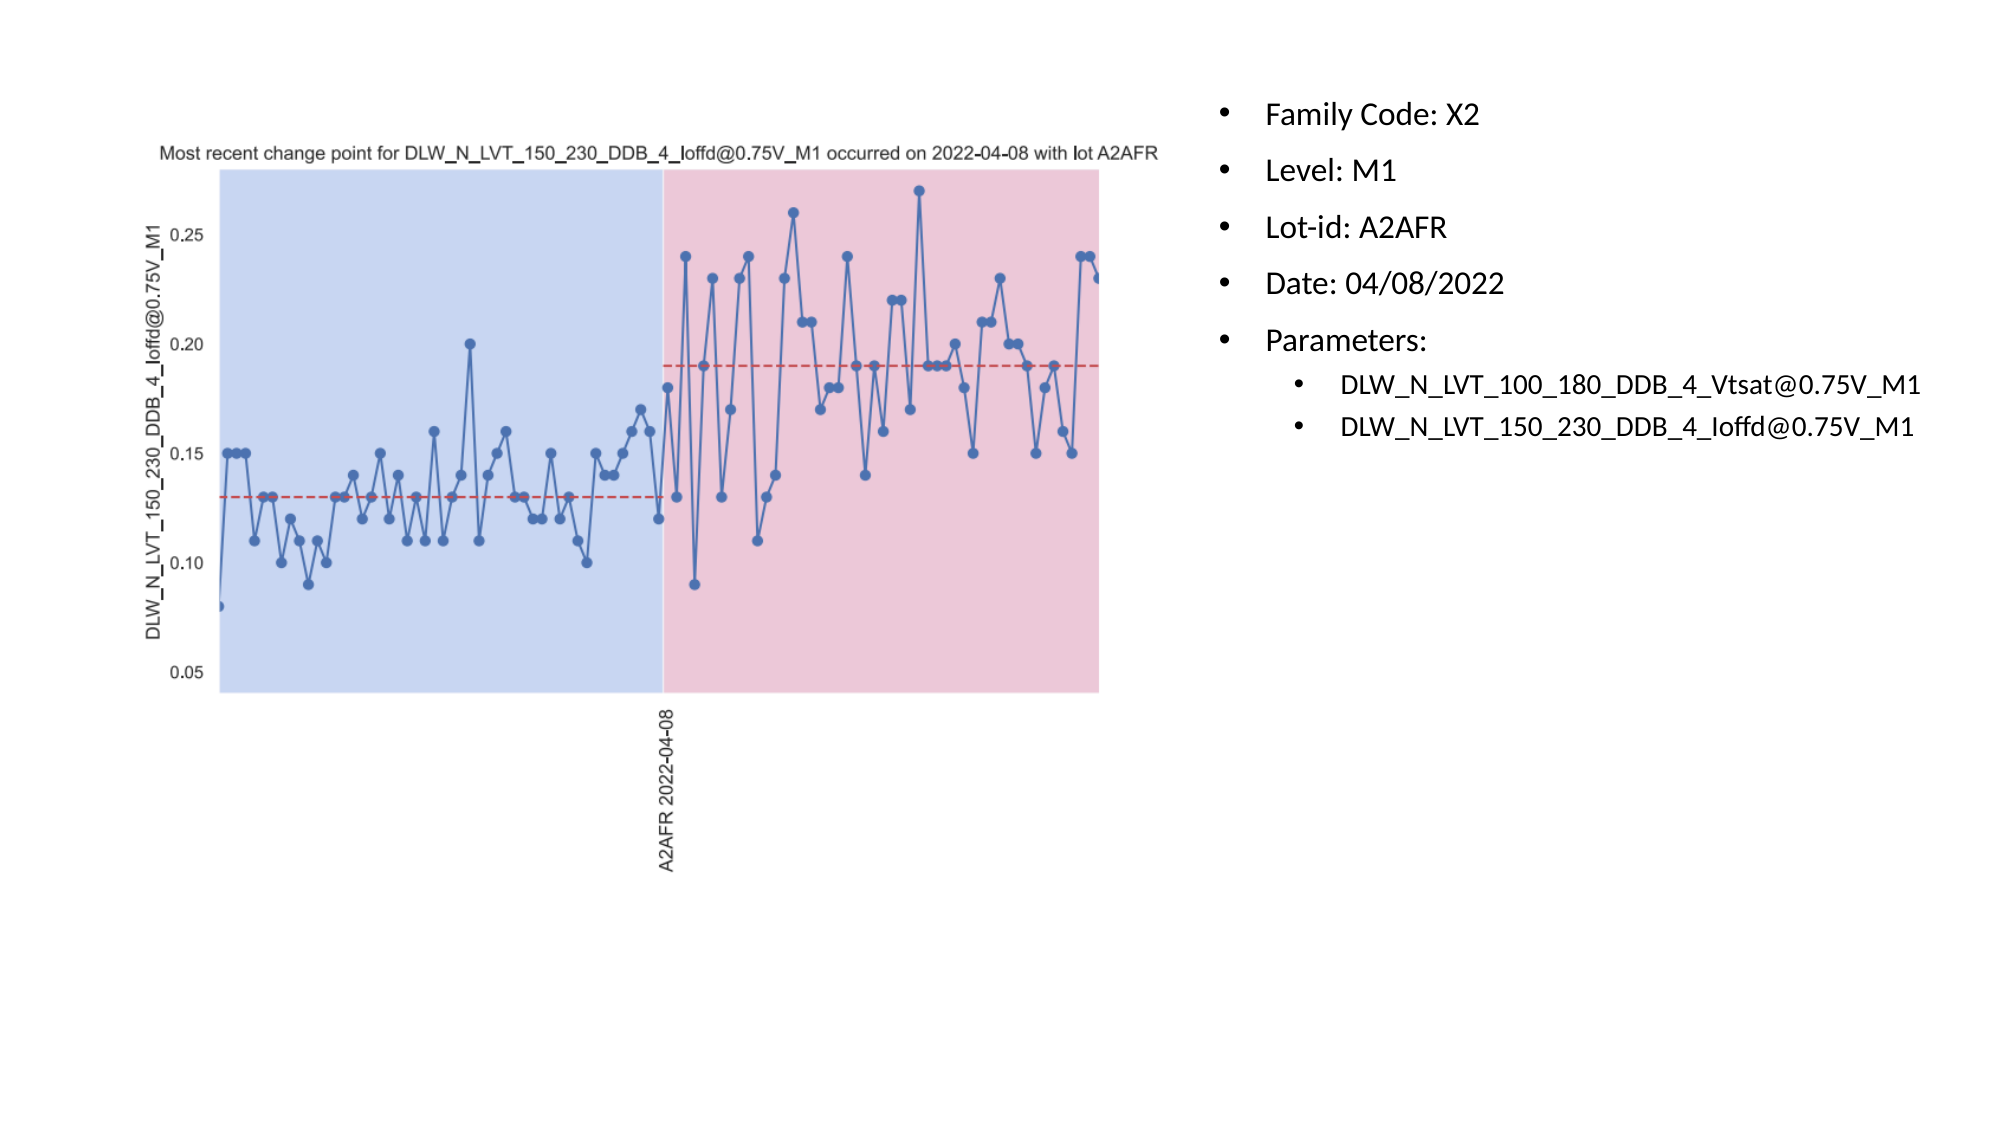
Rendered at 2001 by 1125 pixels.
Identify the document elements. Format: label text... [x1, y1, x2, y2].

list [89, 89, 1213, 927]
text_box Family Code: X2 Level: M1 Lot-id: A2AFR Date: 04/08/2022 Parameters: DLW_N_LVT_100_180_DDB_4_Vtsat@0.75V_M1 DLW_N_LVT_150_230_DDB_4_Ioffd@0.75V_M1 [1204, 88, 1973, 977]
